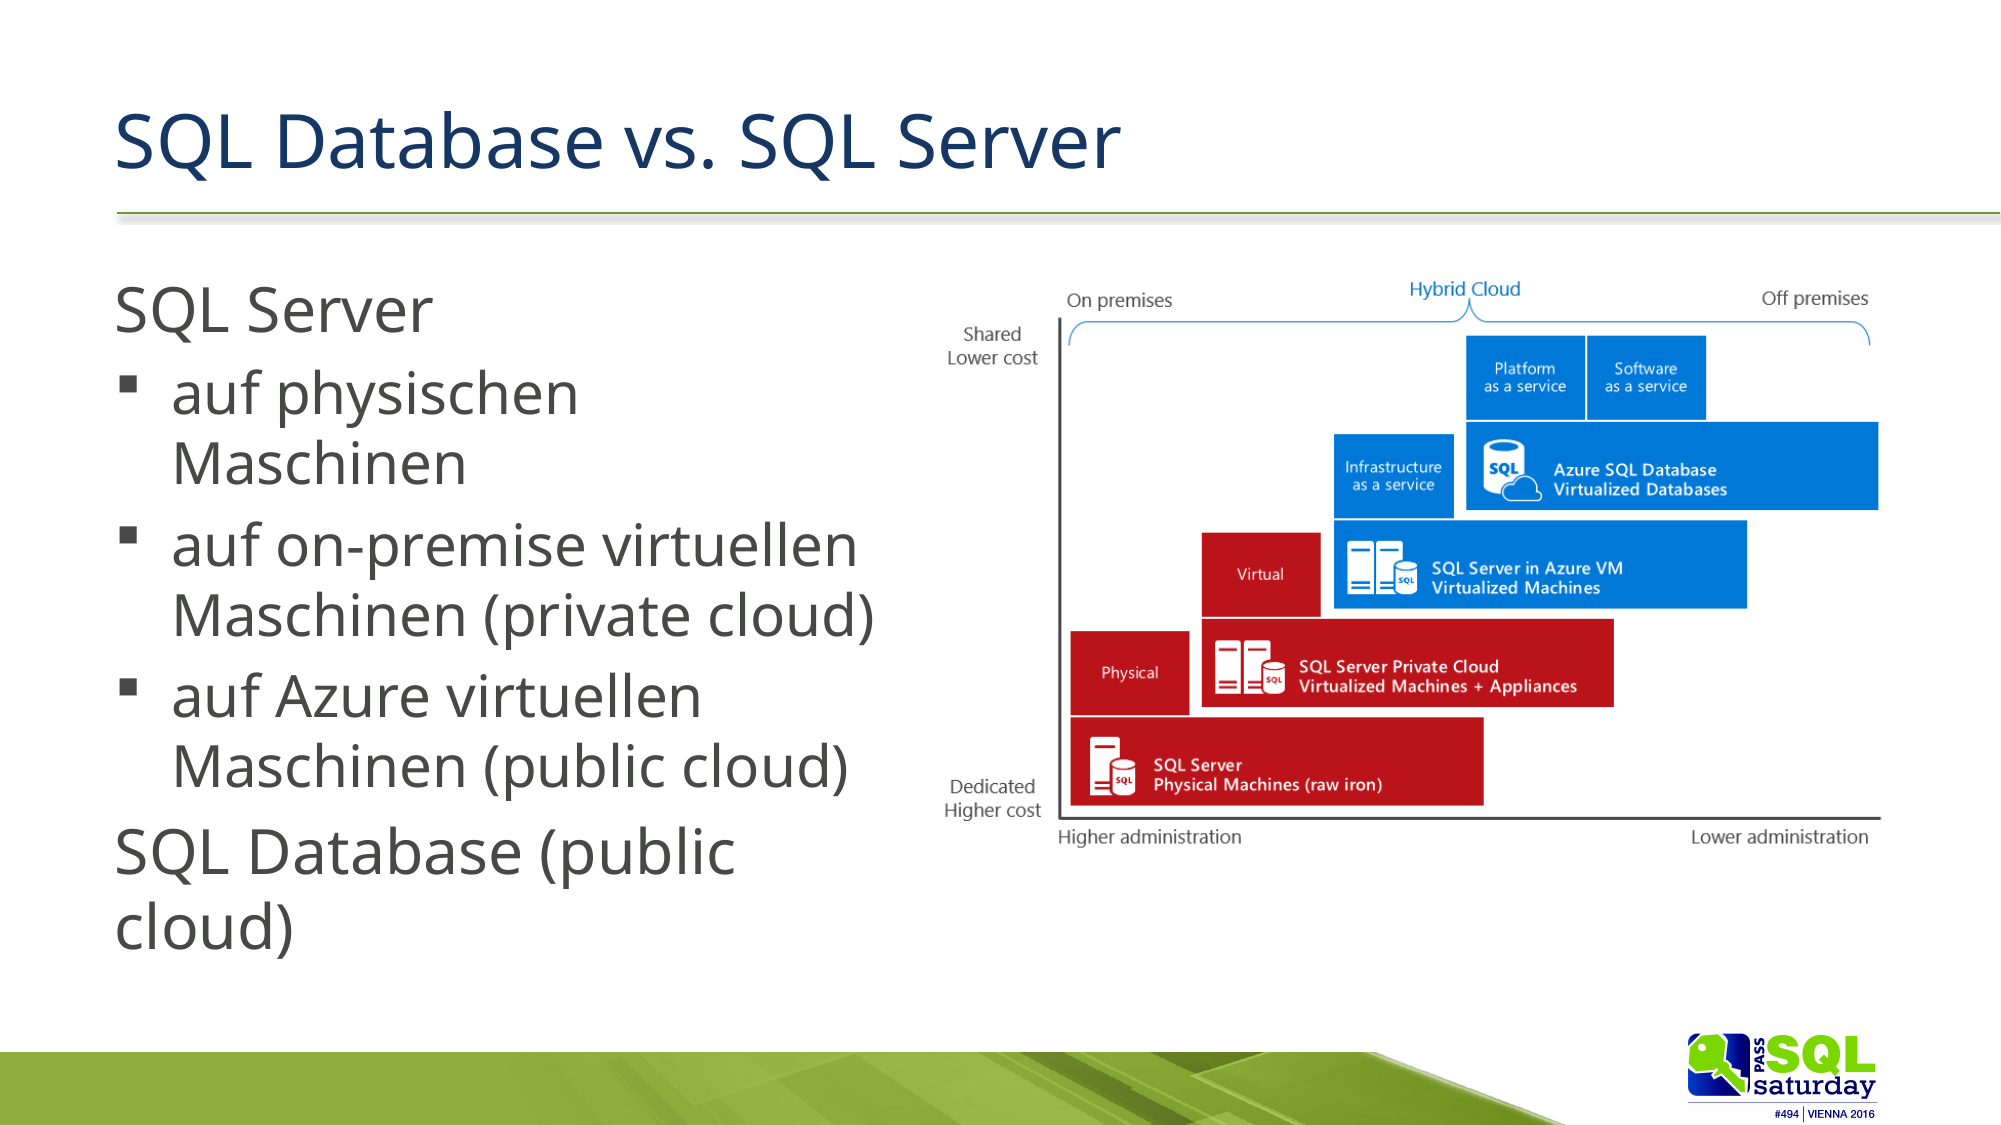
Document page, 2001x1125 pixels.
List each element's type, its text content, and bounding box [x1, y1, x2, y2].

picture [0, 1029, 2000, 1125]
title SQL Database vs. SQL Server [99, 45, 1900, 233]
picture [923, 269, 1904, 862]
list SQL Server auf physischen Maschinen auf on-premise virtuellen Maschinen (private cloud) auf Azure virtuellen Maschinen (public cloud) SQL Database (public cloud) [99, 262, 898, 1005]
